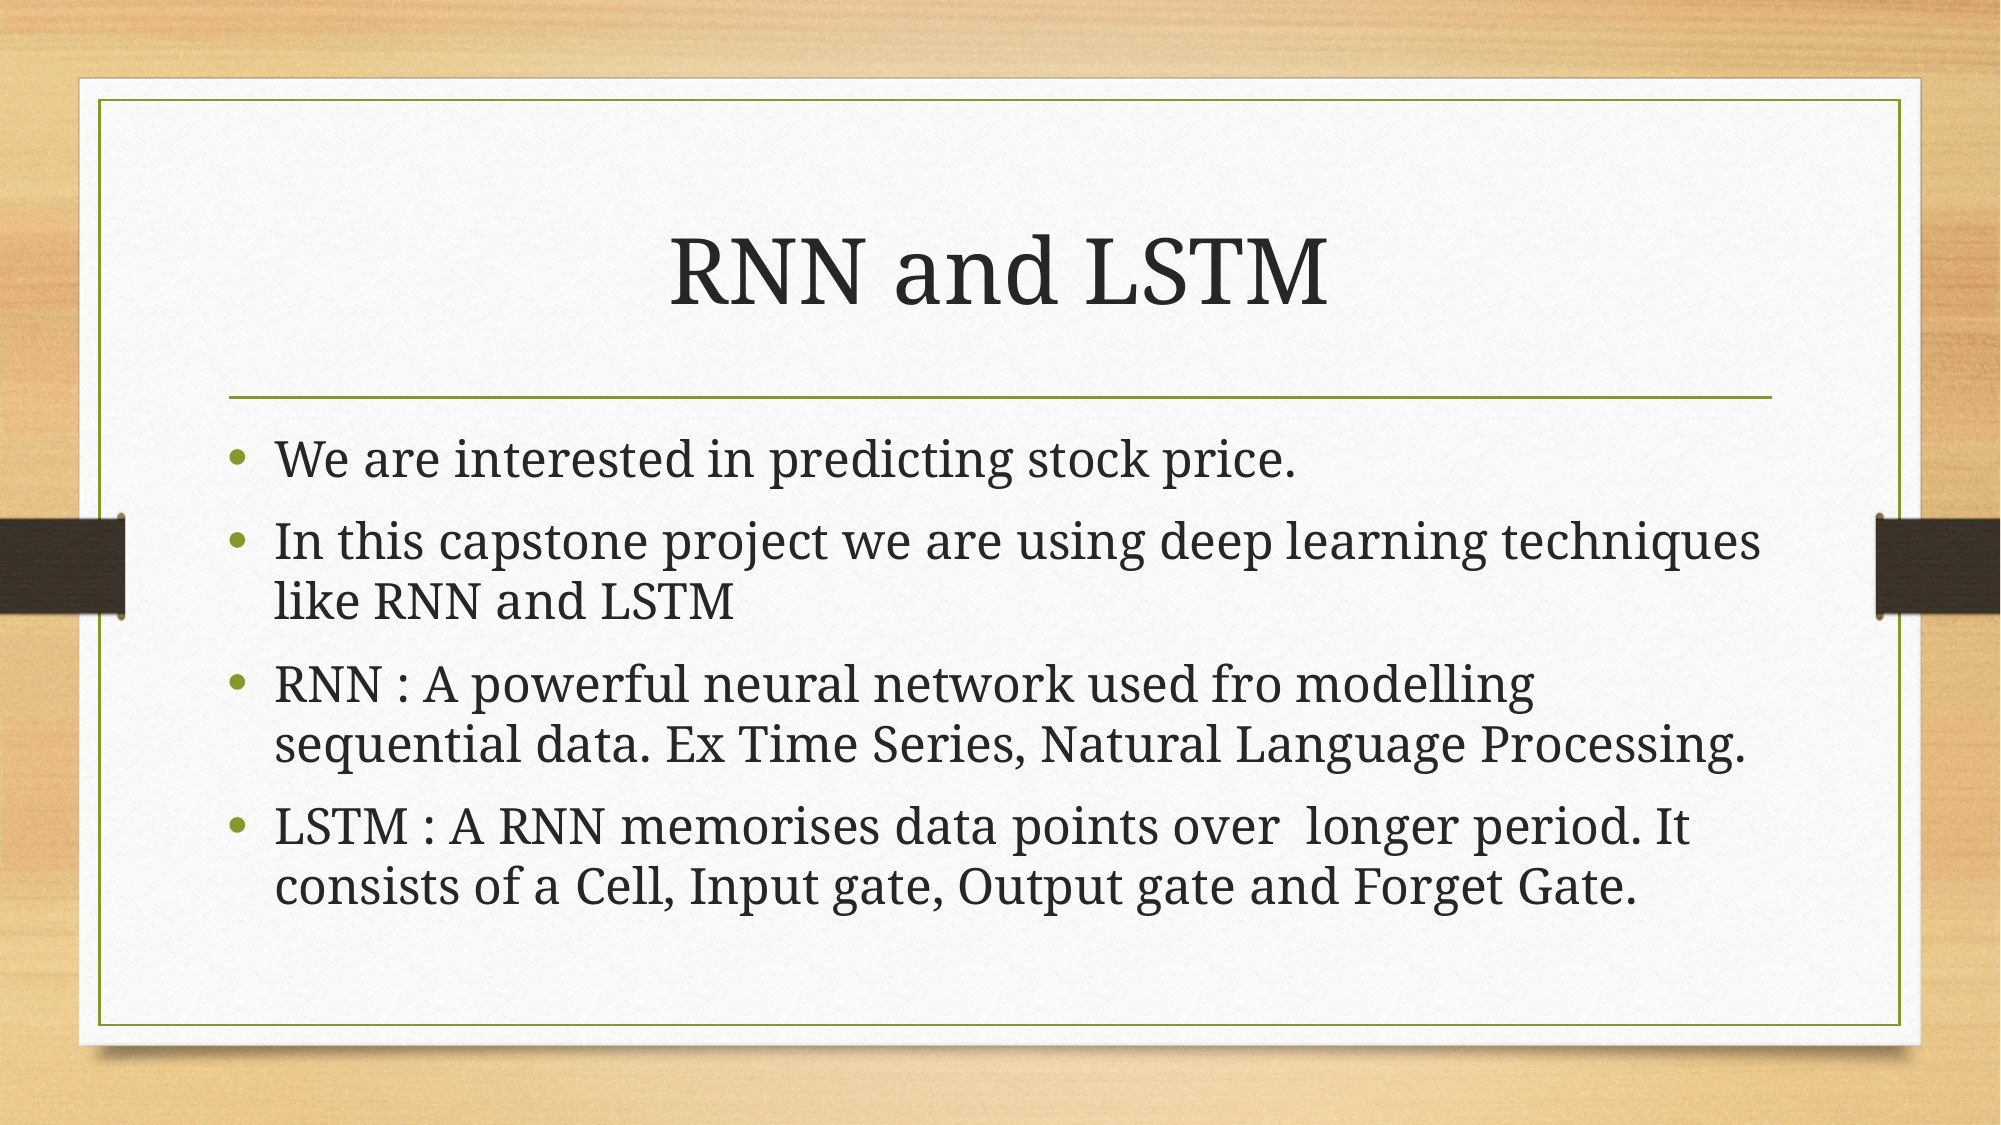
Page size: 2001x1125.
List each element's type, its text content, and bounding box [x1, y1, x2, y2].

title RNN and LSTM [212, 161, 1788, 375]
list We are interested in predicting stock price. In this capstone project we are using deep learning techniques like RNN and LSTM RNN : A powerful neural network used fro modelling sequential data. Ex Time Series, Natural Language Processing. LSTM : A RNN memorises data points over longer period. It consists of a Cell, Input gate, Output gate and Forget Gate. [212, 419, 1788, 964]
picture [0, 0, 2001, 1125]
